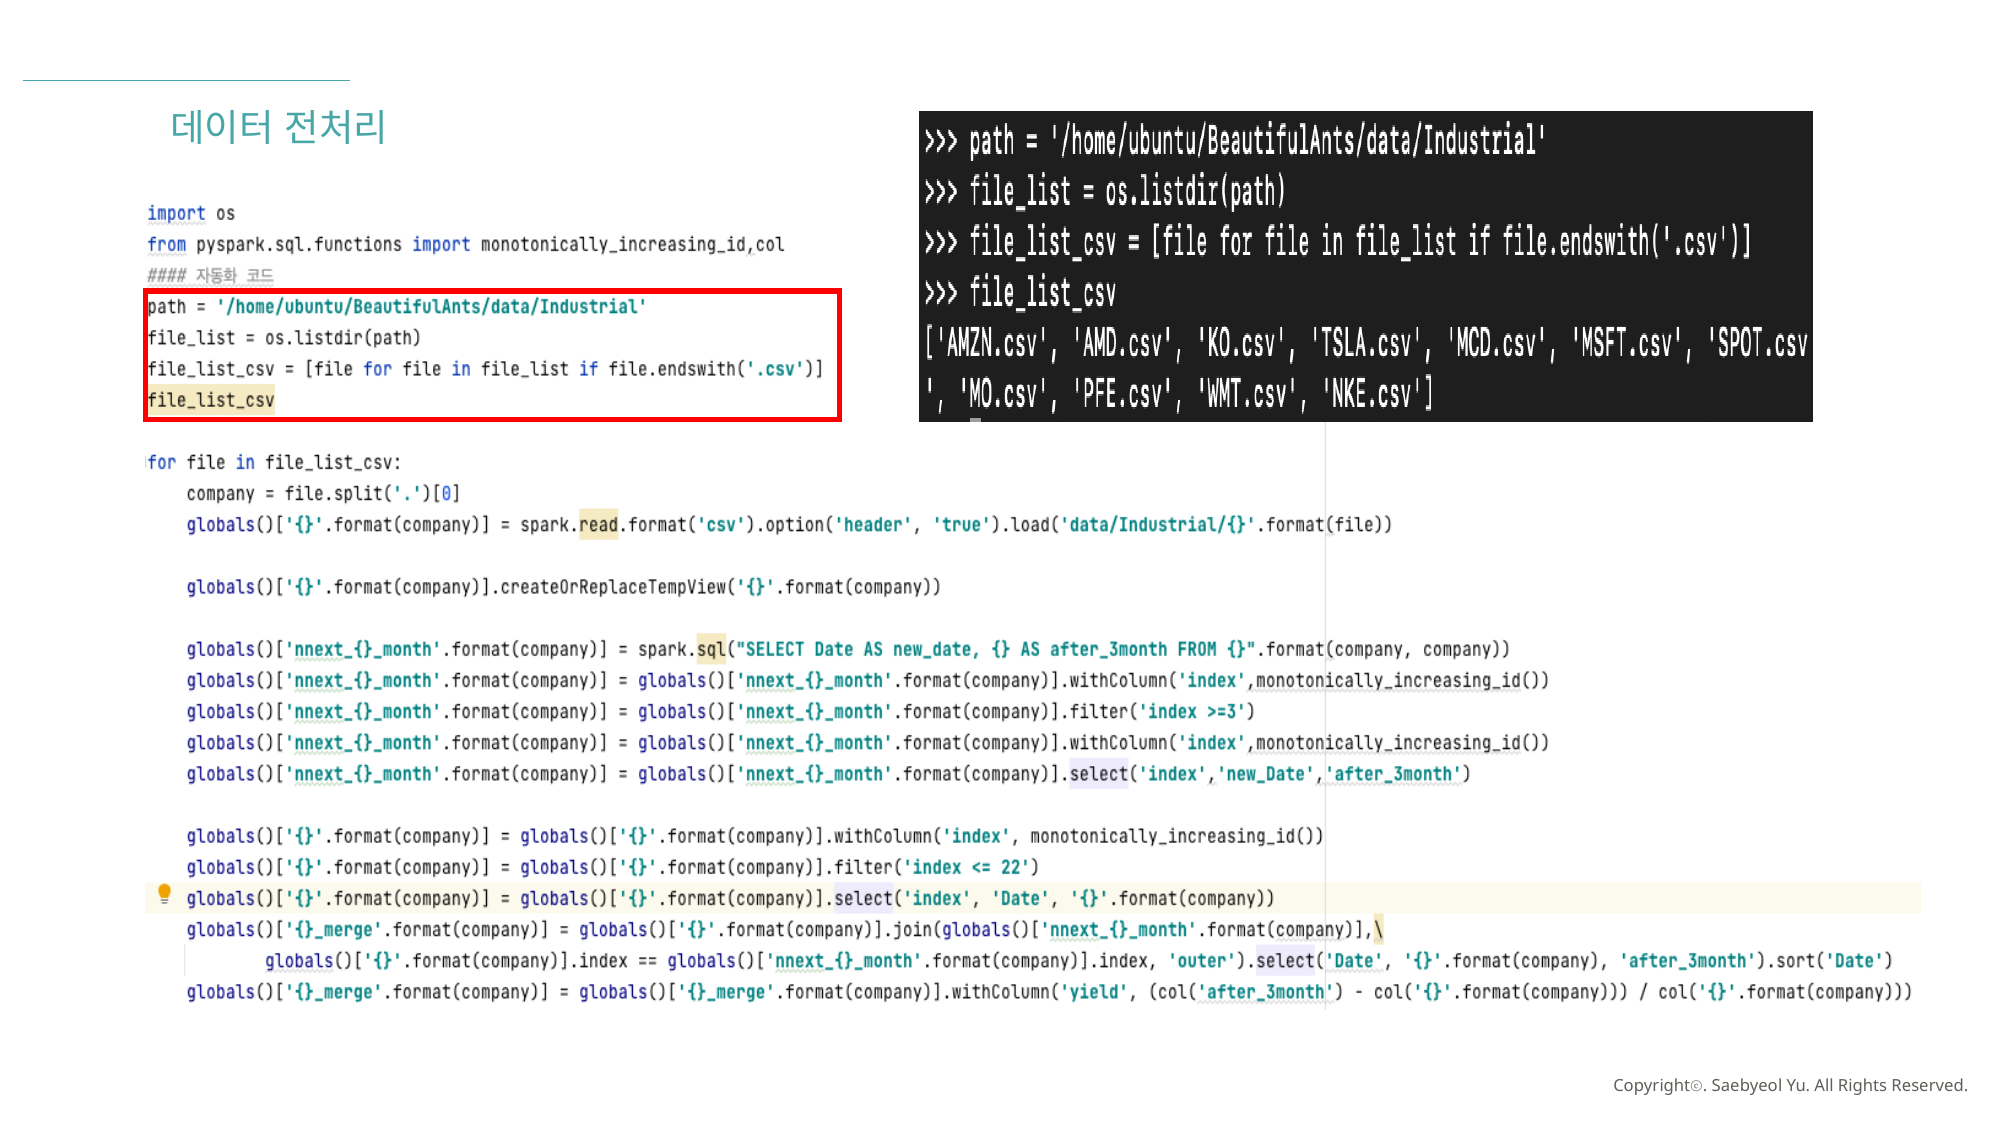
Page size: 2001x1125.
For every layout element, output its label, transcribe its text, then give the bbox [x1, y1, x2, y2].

text_box 데이터 전처리 [155, 96, 403, 157]
picture [145, 111, 1921, 1010]
